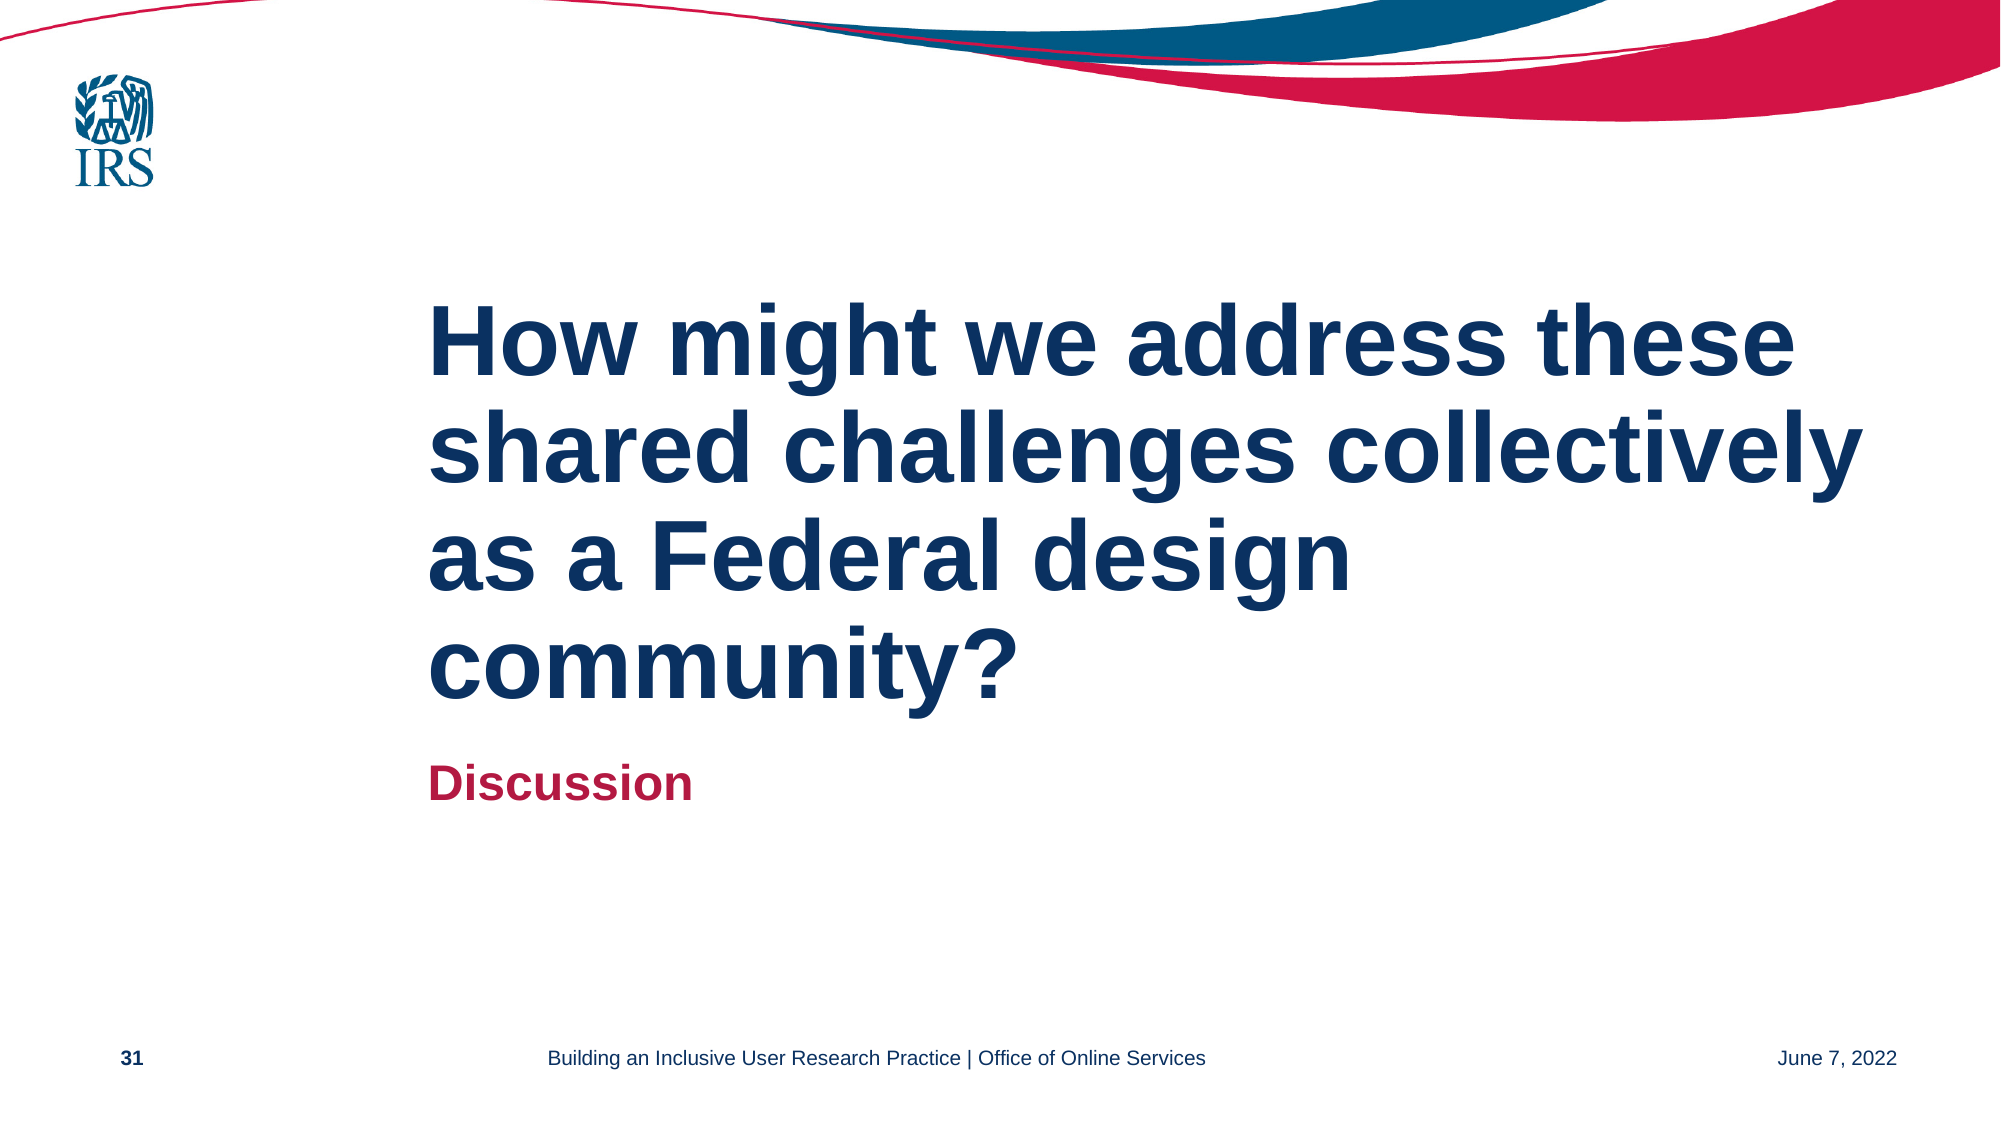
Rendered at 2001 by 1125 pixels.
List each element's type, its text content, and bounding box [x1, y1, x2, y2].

title How might we address these shared challenges collectively as a Federal design community? [412, 195, 1913, 728]
footer Building an Inclusive User Research Practice | Office of Online Services [532, 1027, 1333, 1088]
picture [0, 0, 2001, 1125]
list Discussion [412, 750, 1913, 990]
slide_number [1463, 1027, 1913, 1088]
slide_number 31 [82, 1027, 183, 1088]
